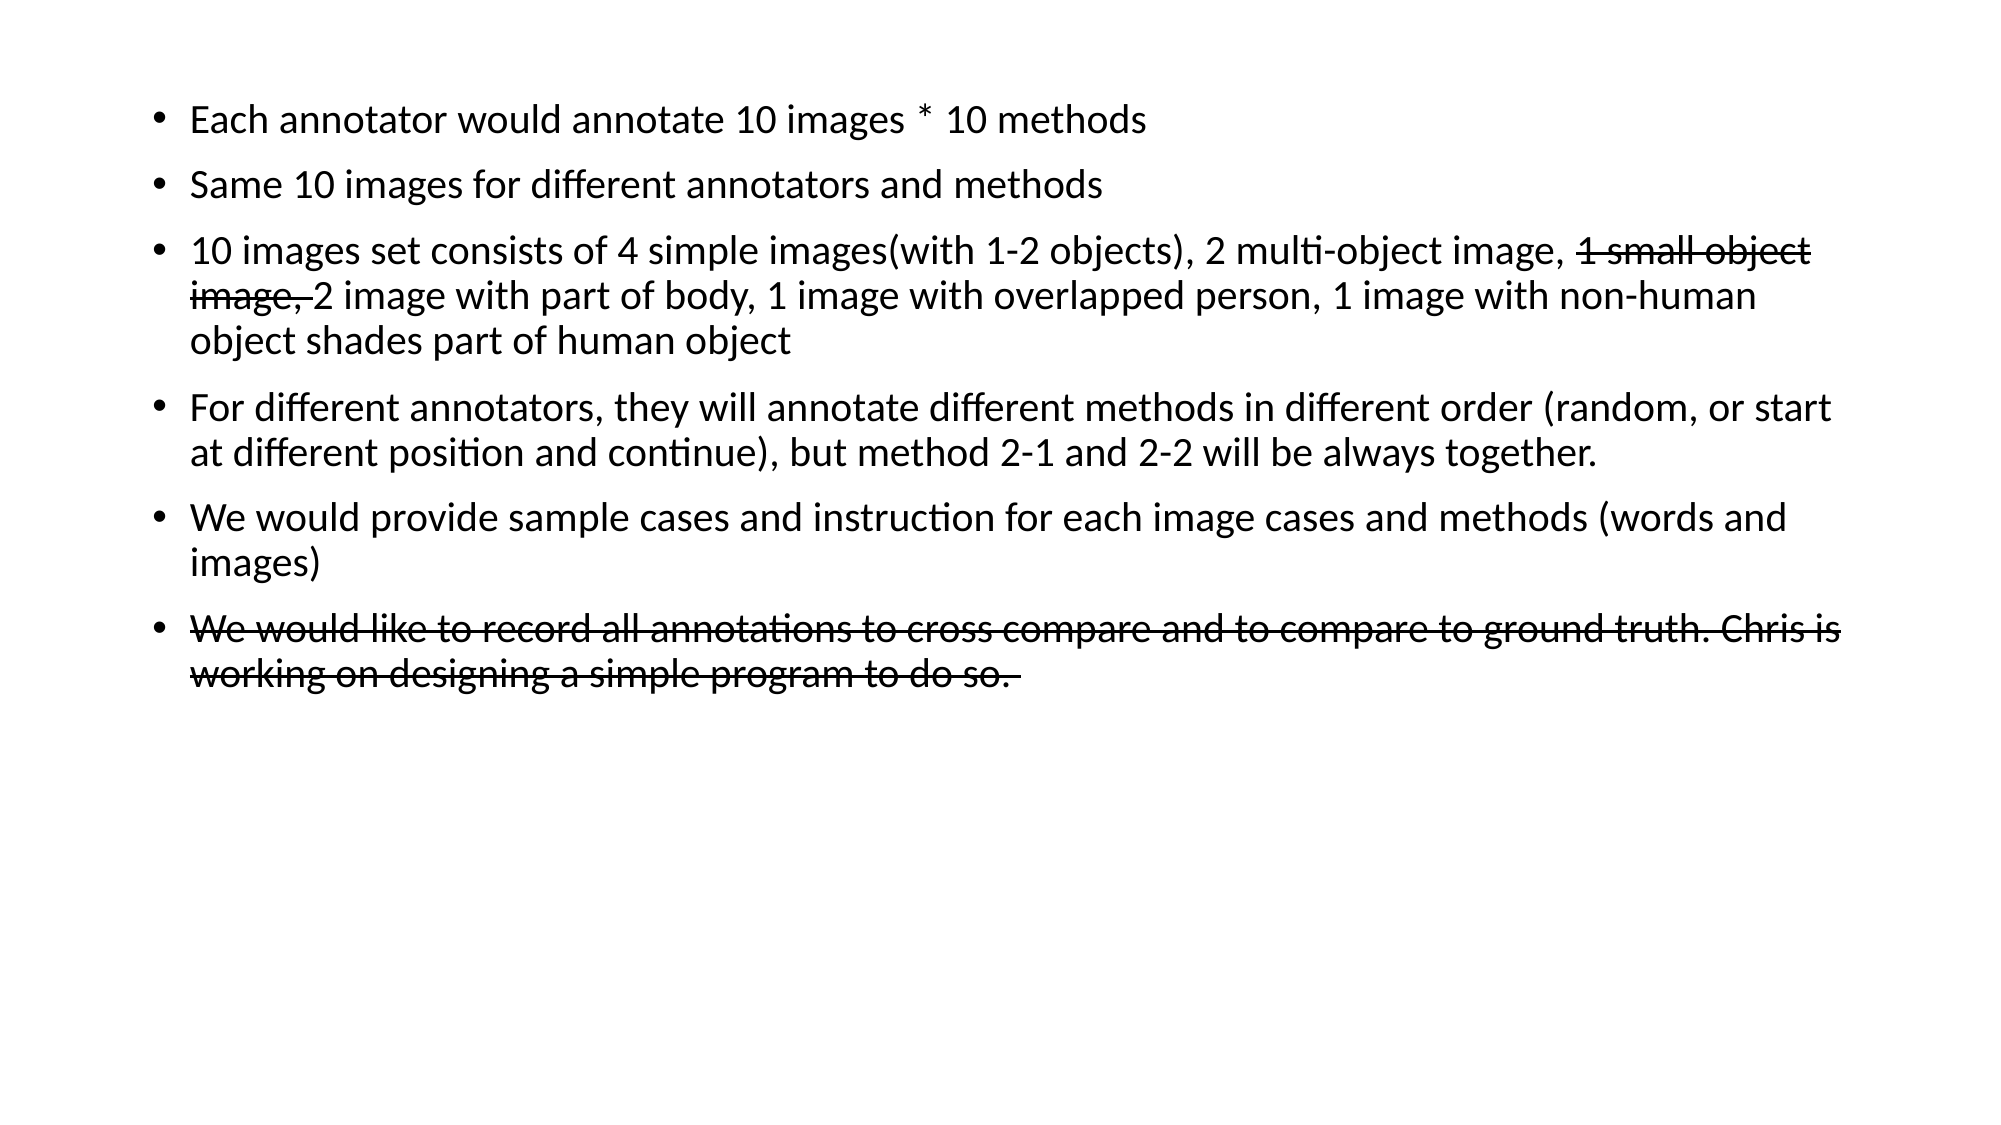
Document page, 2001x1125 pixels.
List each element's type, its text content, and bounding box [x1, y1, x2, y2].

list Each annotator would annotate 10 images * 10 methods Same 10 images for different annotators and methods 10 images set consists of 4 simple images(with 1-2 objects), 2 multi-object image, 1 small object image, 2 image with part of body, 1 image with overlapped person, 1 image with non-human object shades part of human object For different annotators, they will annotate different methods in different order (random, or start at different position and continue), but method 2-1 and 2-2 will be always together. We would provide sample cases and instruction for each image cases and methods (words and images) We would like to record all annotations to cross compare and to compare to ground truth. Chris is working on designing a simple program to do so. [137, 89, 1863, 1014]
